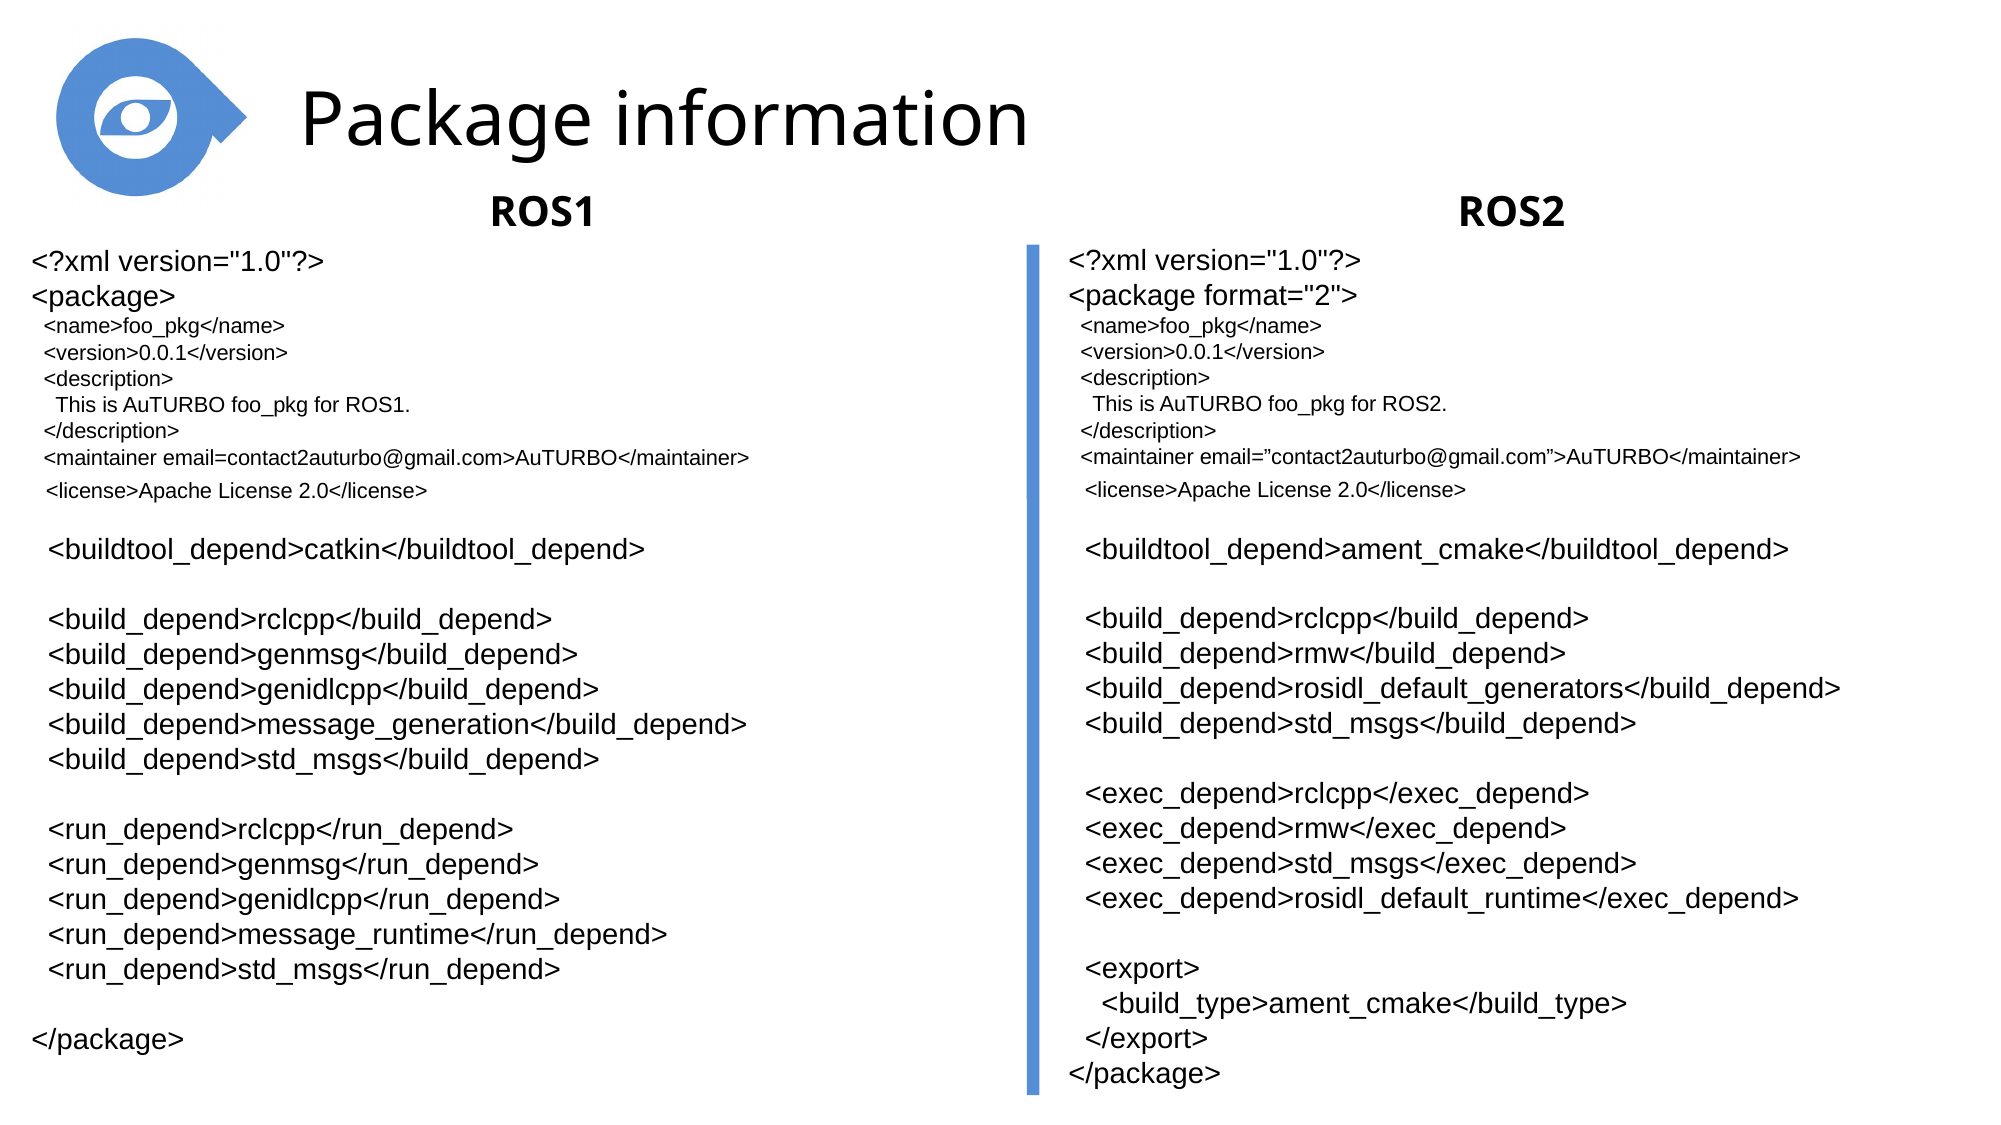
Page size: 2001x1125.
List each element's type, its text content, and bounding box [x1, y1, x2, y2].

text_box ROS1 [81, 177, 1006, 234]
text_box ROS2 [1049, 176, 1974, 245]
text_box <?xml version="1.0"?> <package> <name>foo_pkg</name> <version>0.0.1</version> <description> This is AuTURBO foo_pkg for ROS1. </description> <maintainer email=contact2auturbo@gmail.com>AuTURBO</maintainer> <license>Apache License 2.0</license> <buildtool_depend>catkin</buildtool_depend> <build_depend>rclcpp</build_depend> <build_depend>genmsg</build_depend> <build_depend>genidlcpp</build_depend> <build_depend>message_generation</build_depend> <build_depend>std_msgs</build_depend> <run_depend>rclcpp</run_depend> <run_depend>genmsg</run_depend> <run_depend>genidlcpp</run_depend> <run_depend>message_runtime</run_depend> <run_depend>std_msgs</run_depend> </package> [16, 234, 1017, 1072]
text_box Package information [284, 62, 763, 168]
text_box <?xml version="1.0"?> <package format="2"> <name>foo_pkg</name> <version>0.0.1</version> <description> This is AuTURBO foo_pkg for ROS2. </description> <maintainer email=”contact2auturbo@gmail.com”>AuTURBO</maintainer> <license>Apache License 2.0</license> <buildtool_depend>ament_cmake</buildtool_depend> <build_depend>rclcpp</build_depend> <build_depend>rmw</build_depend> <build_depend>rosidl_default_generators</build_depend> <build_depend>std_msgs</build_depend> <exec_depend>rclcpp</exec_depend> <exec_depend>rmw</exec_depend> <exec_depend>std_msgs</exec_depend> <exec_depend>rosidl_default_runtime</exec_depend> <export> <build_type>ament_cmake</build_type> </export> </package> [1053, 234, 1983, 1106]
picture [56, 20, 247, 211]
